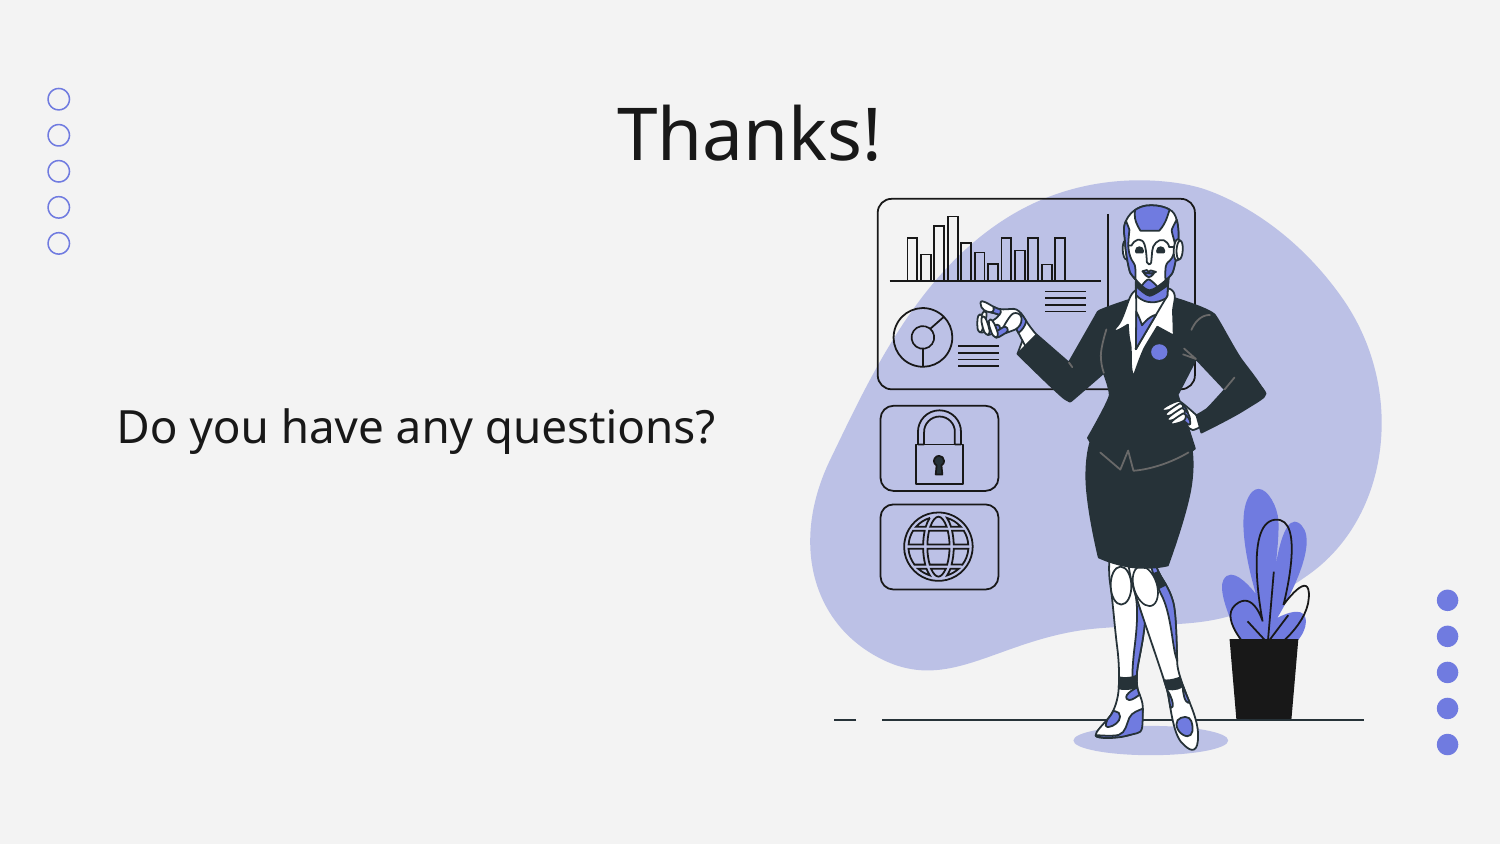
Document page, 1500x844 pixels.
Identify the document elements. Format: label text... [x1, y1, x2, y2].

title Thanks! [118, 72, 1382, 167]
subtitle Do you have any questions? [75, 318, 757, 523]
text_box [789, 180, 1407, 756]
